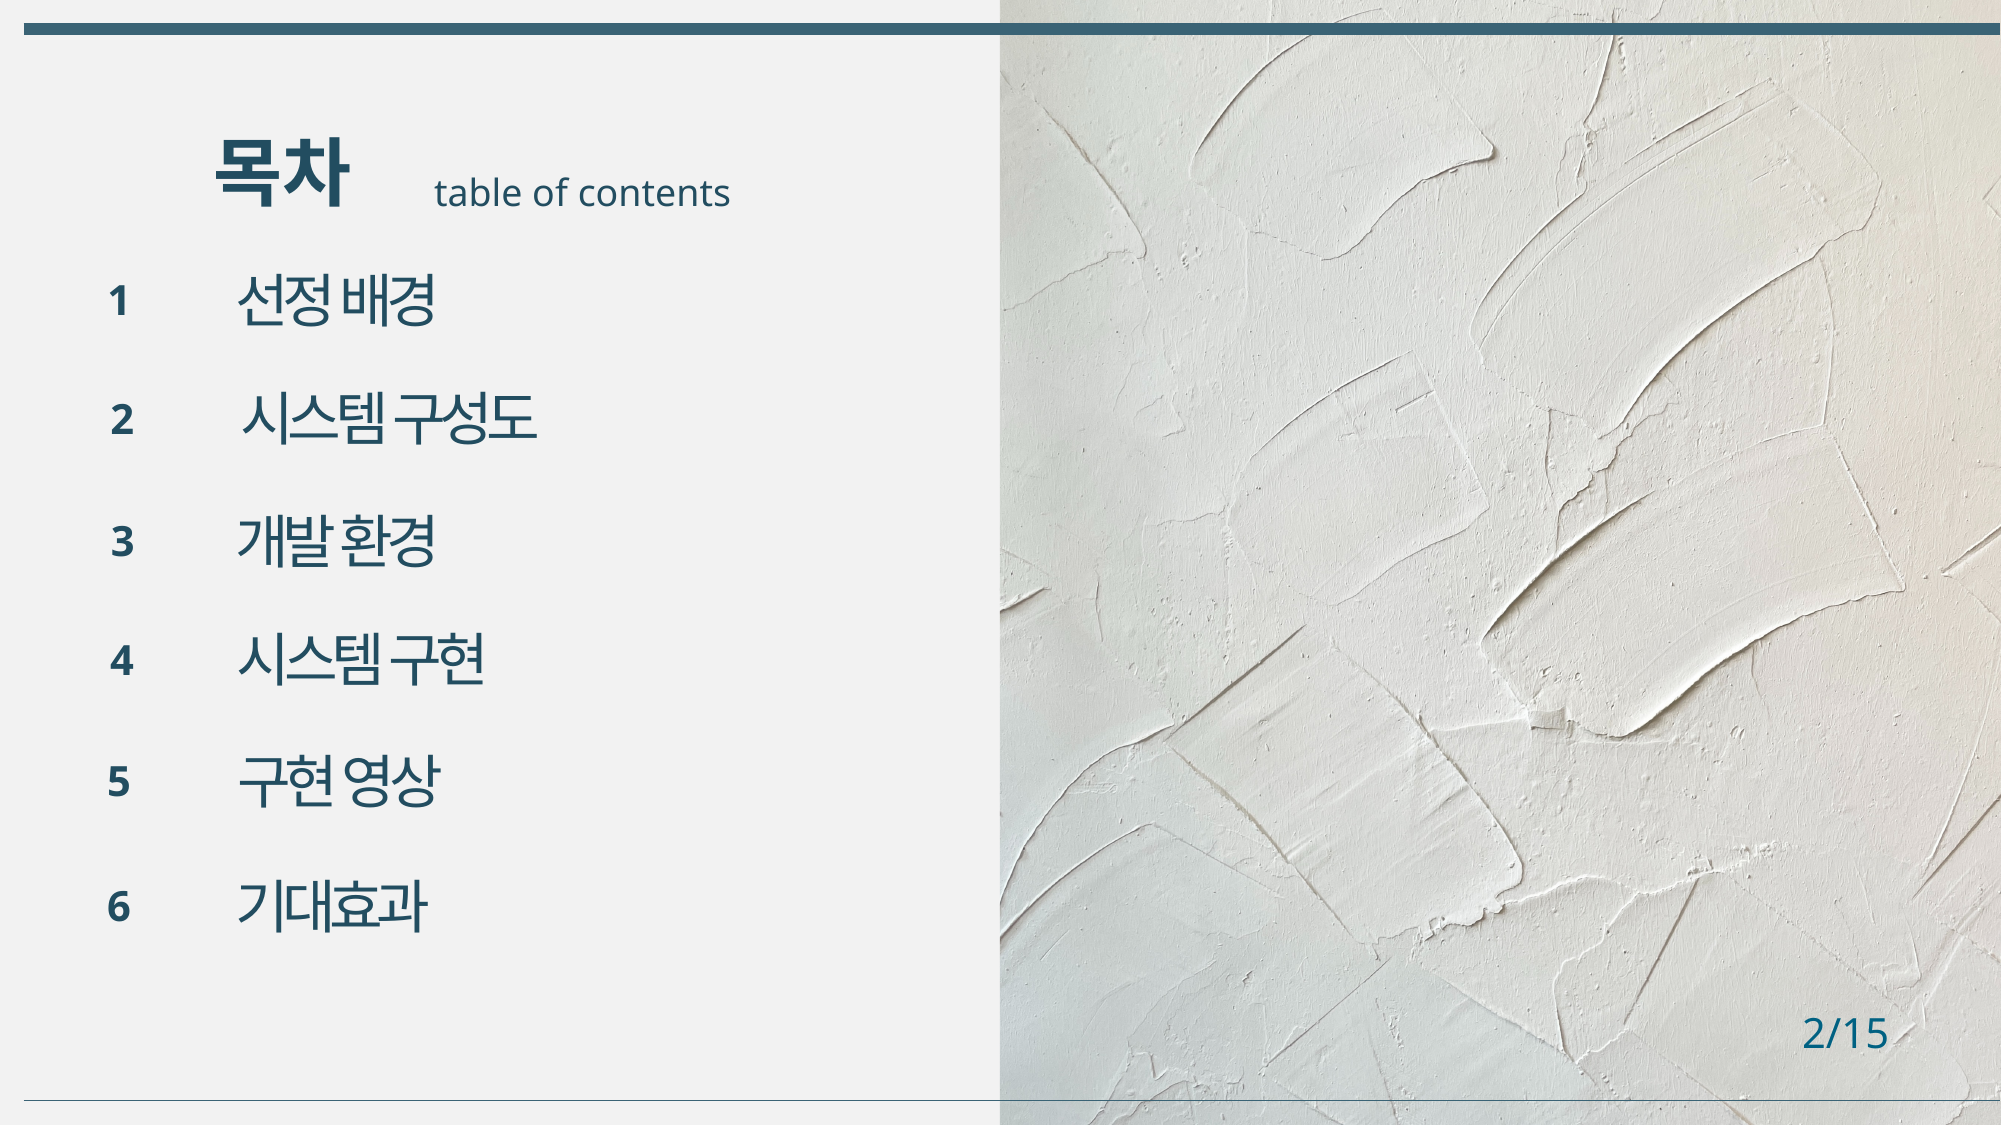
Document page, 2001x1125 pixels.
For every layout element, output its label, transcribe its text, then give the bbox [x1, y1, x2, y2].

text_box 2 [95, 385, 150, 451]
text_box 구현 영상 [222, 737, 458, 893]
text_box 기대효과 [220, 862, 446, 1018]
text_box 목차 [198, 118, 367, 224]
text_box 시스템 구성도 [225, 375, 556, 530]
text_box table of contents [419, 161, 747, 222]
text_box 6 [92, 872, 146, 938]
text_box 3 [96, 507, 150, 573]
text_box 개발 환경 [220, 497, 456, 583]
text_box 1 [92, 266, 147, 332]
text_box 시스템 구현 [221, 615, 504, 771]
text_box 4 [95, 625, 149, 691]
picture [999, 0, 2001, 1125]
text_box 선정 배경 [220, 256, 456, 412]
text_box 5 [92, 747, 146, 813]
